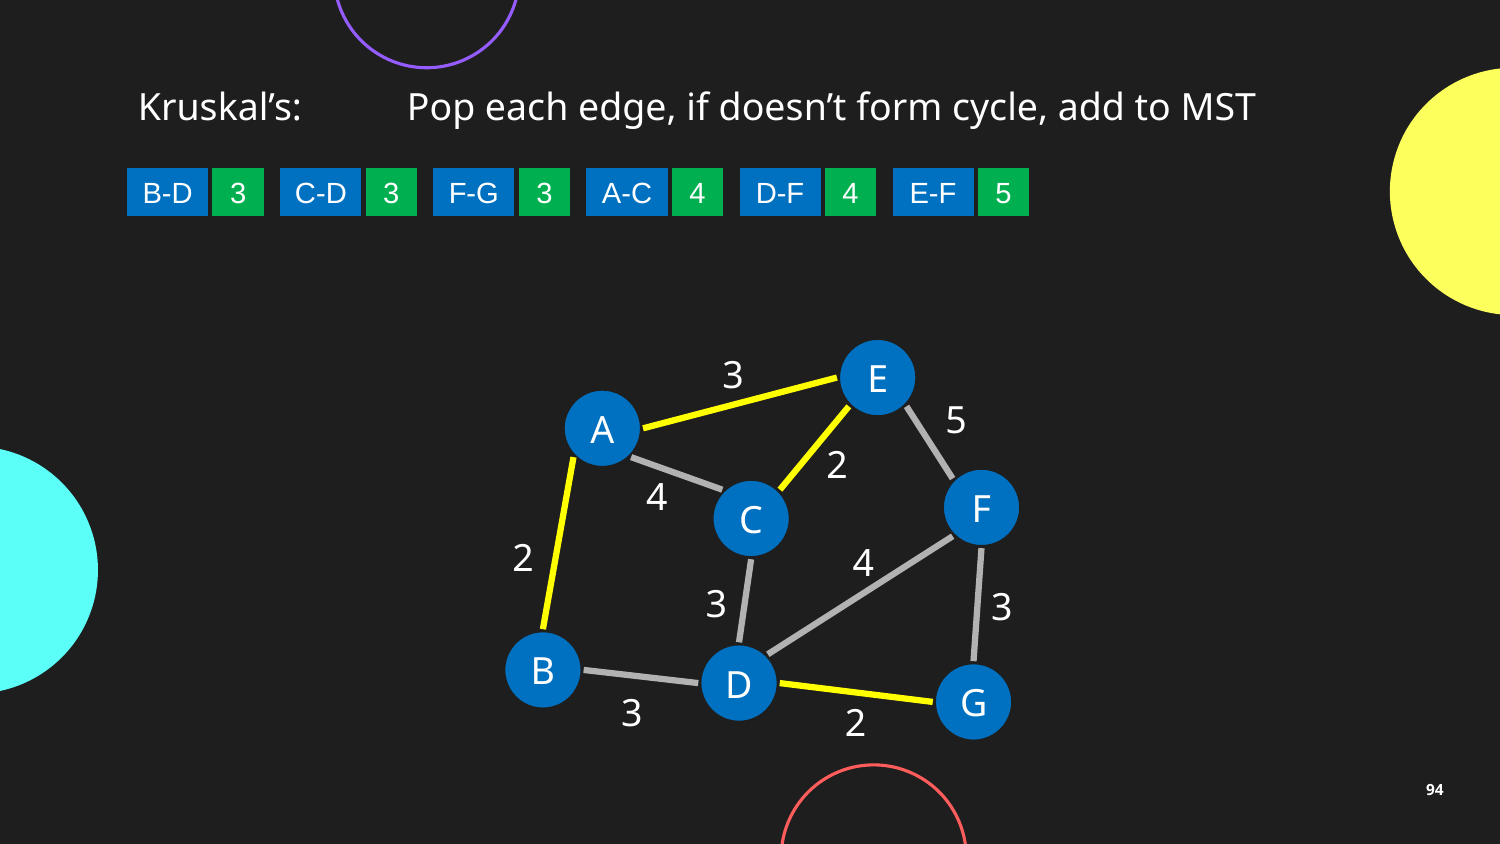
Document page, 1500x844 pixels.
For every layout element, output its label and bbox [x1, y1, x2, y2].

text_box [584, 165, 726, 219]
text_box [124, 165, 266, 219]
text_box [392, 75, 1272, 136]
text_box [890, 165, 1032, 219]
text_box [123, 75, 318, 136]
text_box [737, 165, 879, 219]
text_box [497, 334, 1038, 752]
slide_number [1389, 764, 1480, 816]
text_box [430, 165, 573, 219]
text_box [277, 165, 420, 219]
